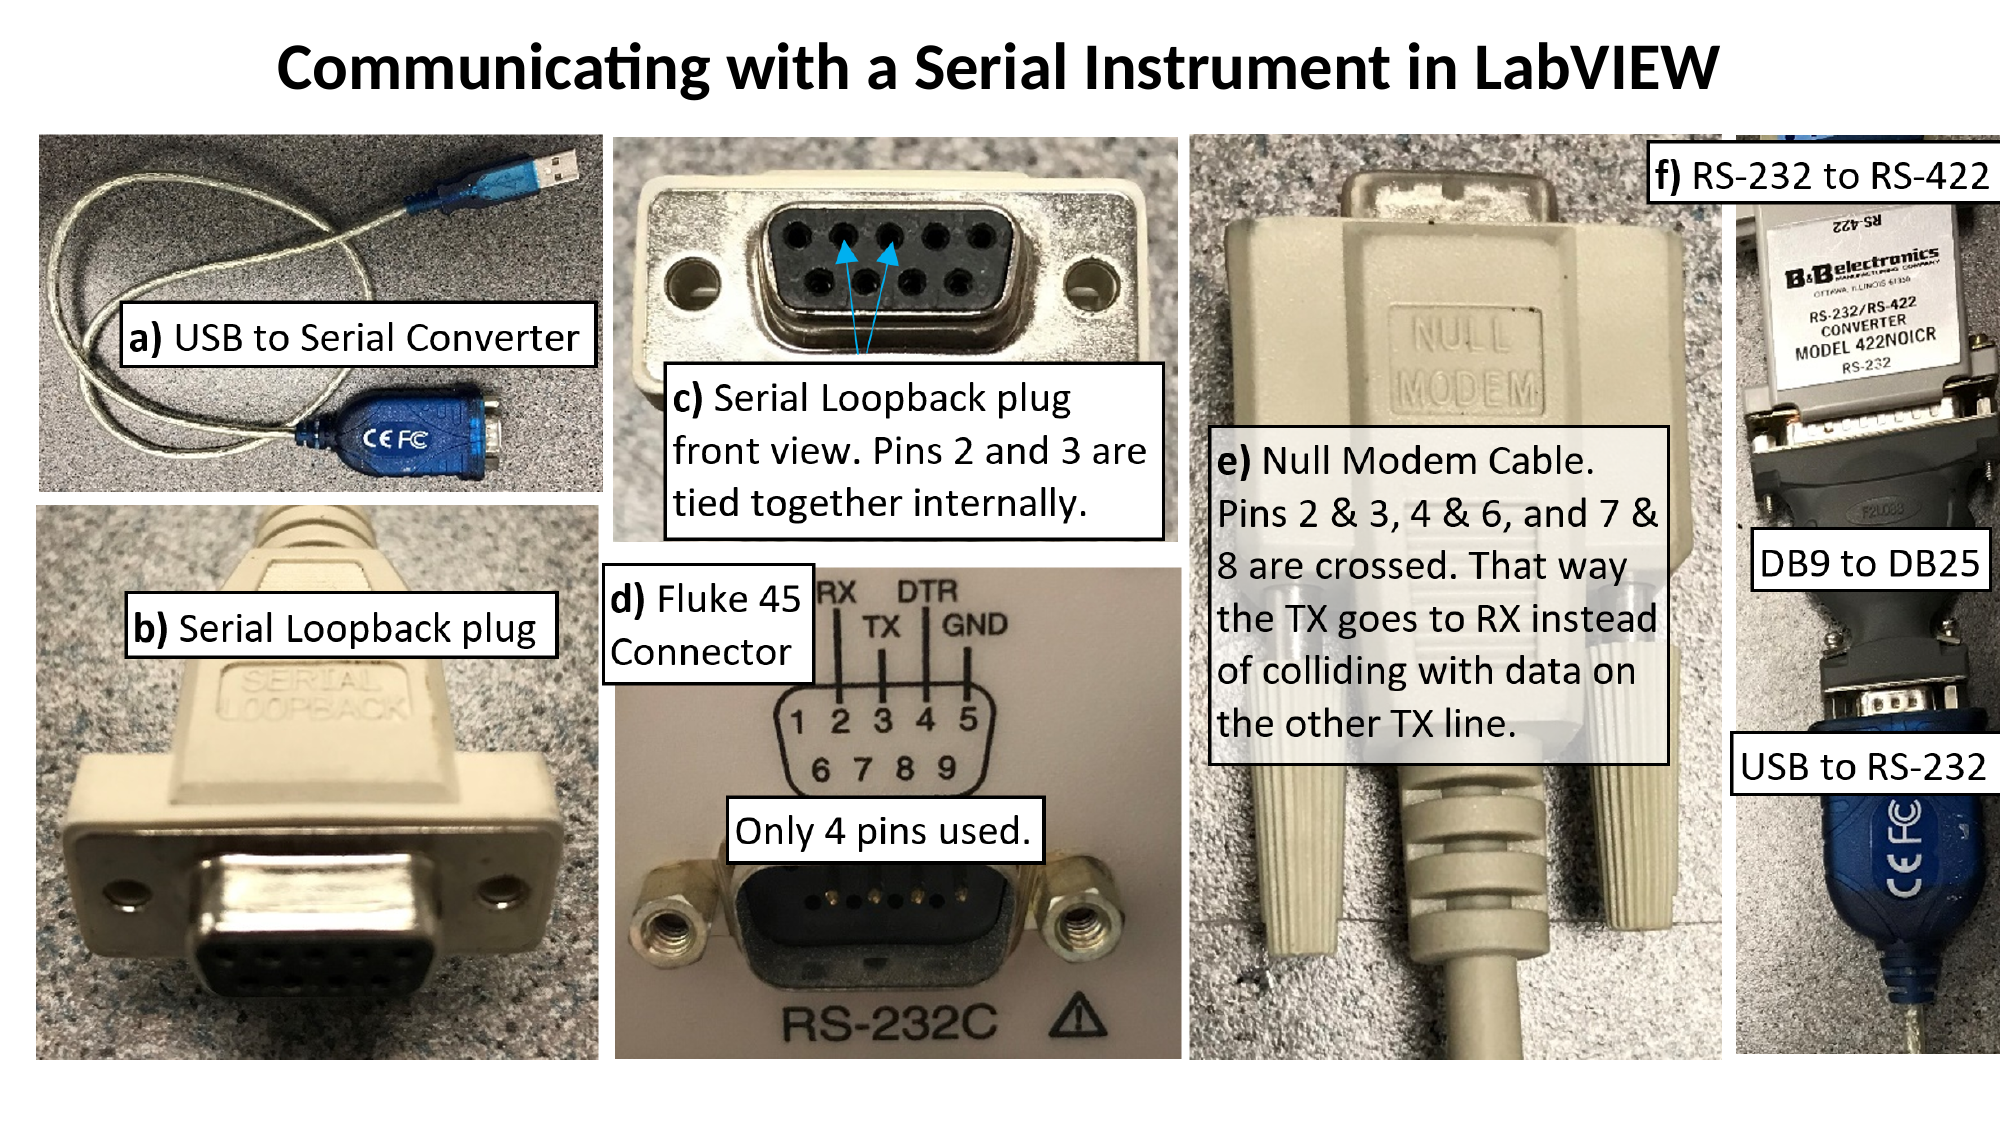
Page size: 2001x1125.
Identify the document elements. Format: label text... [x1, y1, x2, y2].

picture [24, 130, 2000, 1071]
text_box Communicating with a Serial Instrument in LabVIEW [31, 15, 1969, 110]
